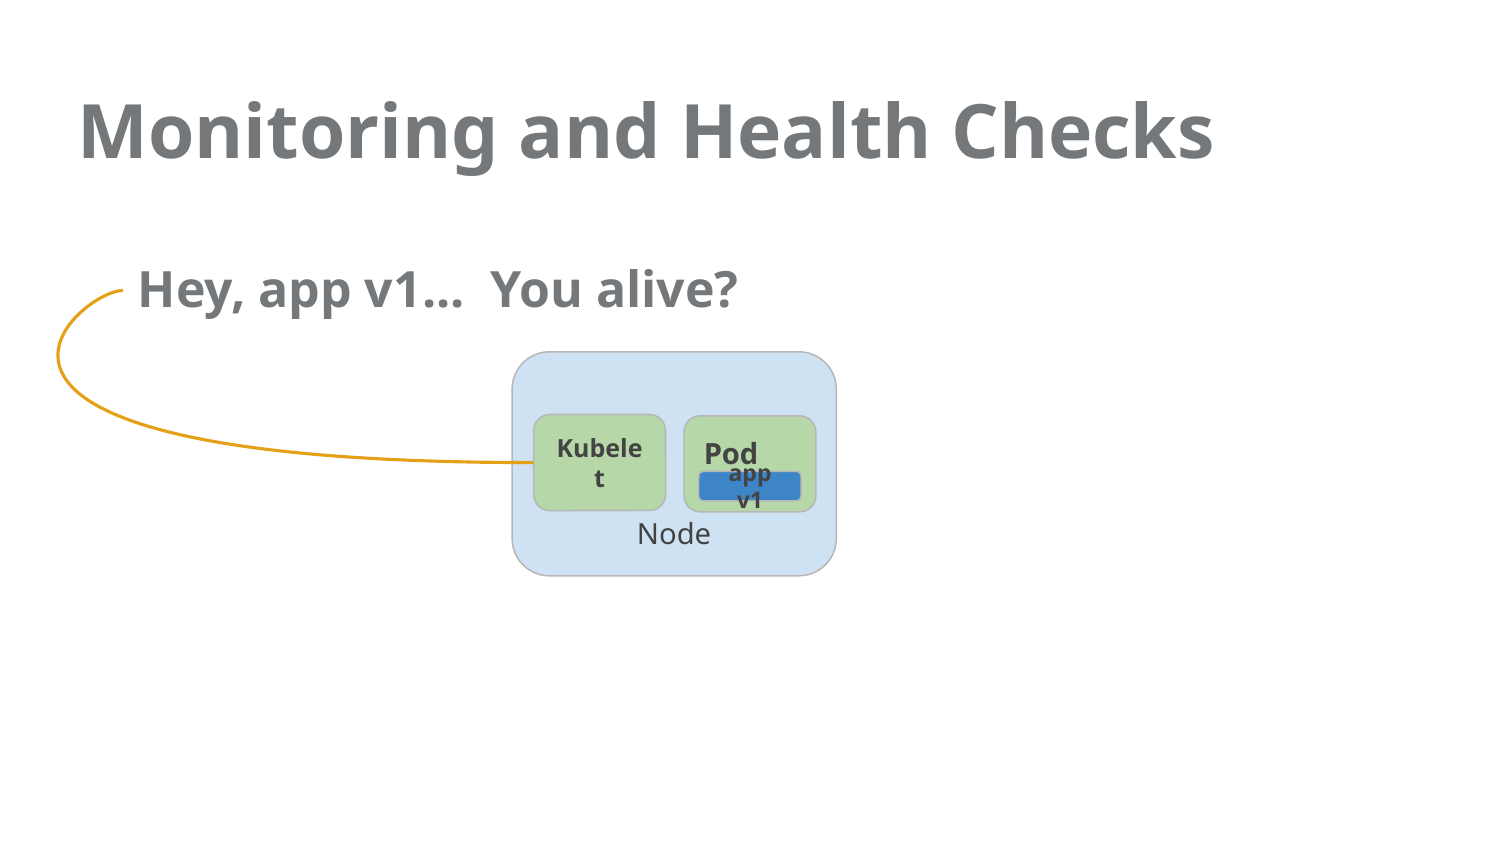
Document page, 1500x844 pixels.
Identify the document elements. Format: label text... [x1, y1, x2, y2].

text_box Pod [684, 415, 816, 512]
text_box Hey, app v1... You alive? [122, 242, 924, 339]
text_box Kubelet [533, 414, 666, 511]
text_box Node [512, 351, 837, 576]
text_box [122, 290, 534, 463]
text_box Monitoring and Health Checks [62, 79, 1413, 229]
text_box app v1 [698, 471, 802, 501]
